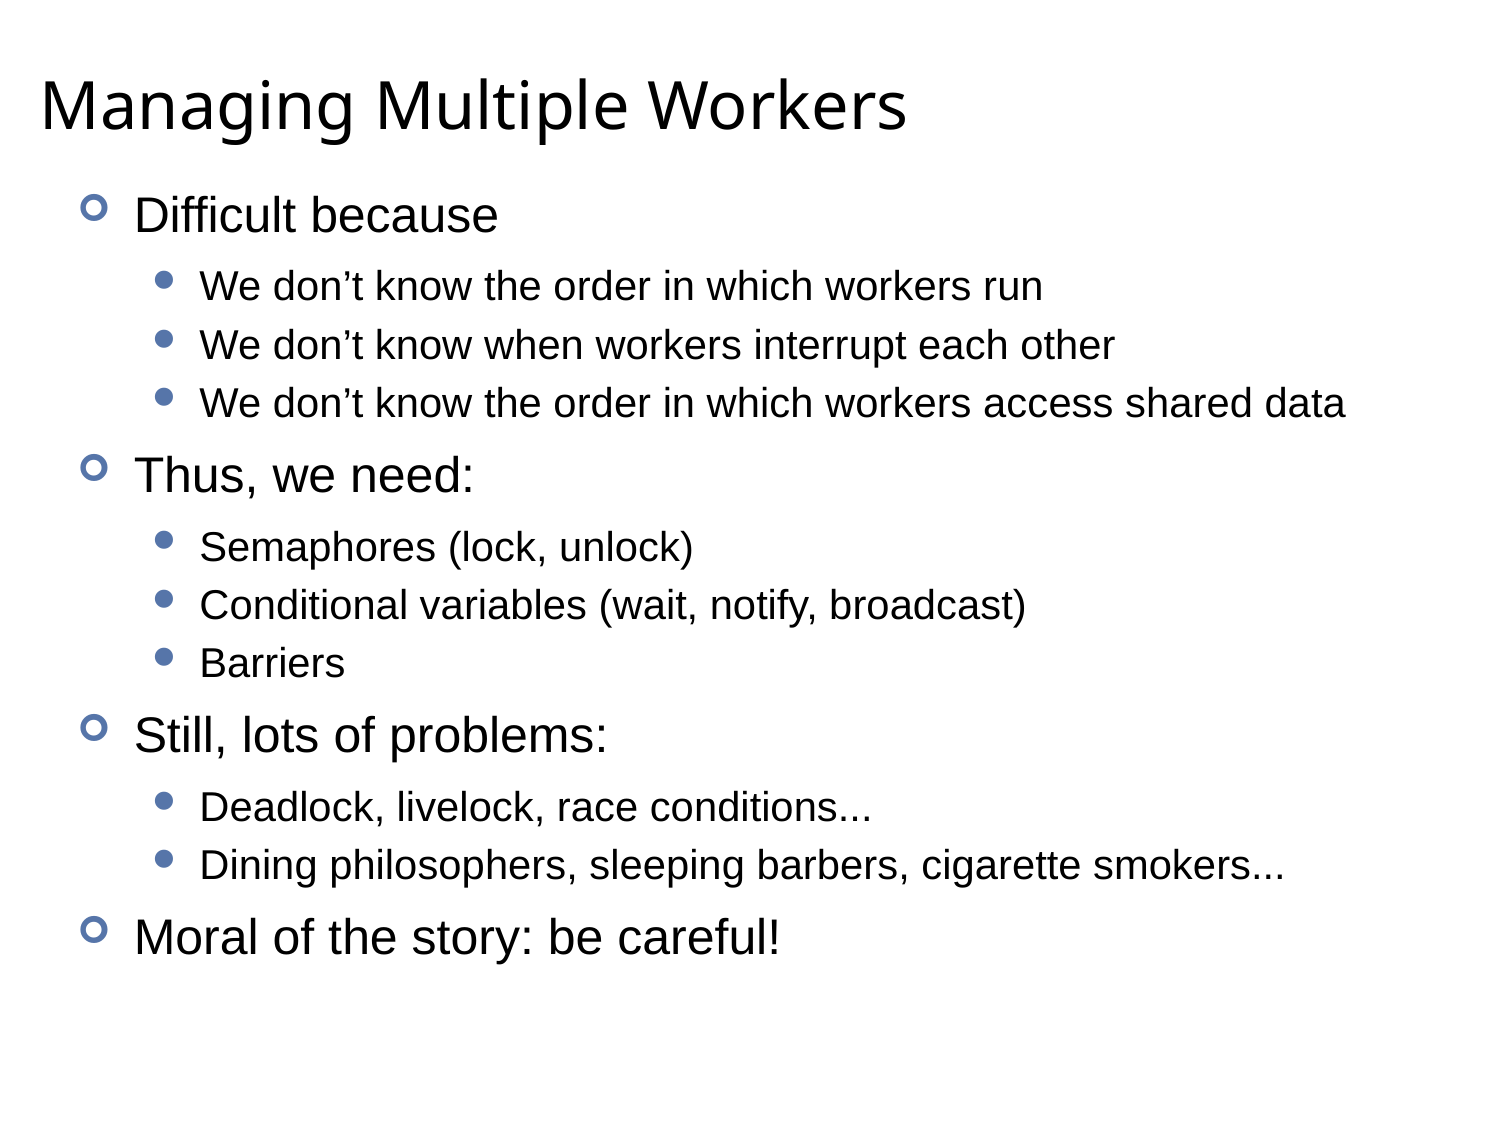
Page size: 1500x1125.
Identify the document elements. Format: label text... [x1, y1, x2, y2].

list Difficult because We don’t know the order in which workers run We don’t know when workers interrupt each other We don’t know the order in which workers access shared data Thus, we need: Semaphores (lock, unlock) Conditional variables (wait, notify, broadcast) Barriers Still, lots of problems: Deadlock, livelock, race conditions... Dining philosophers, sleeping barbers, cigarette smokers... Moral of the story: be careful! [62, 174, 1451, 1013]
title Managing Multiple Workers [24, 18, 1451, 188]
